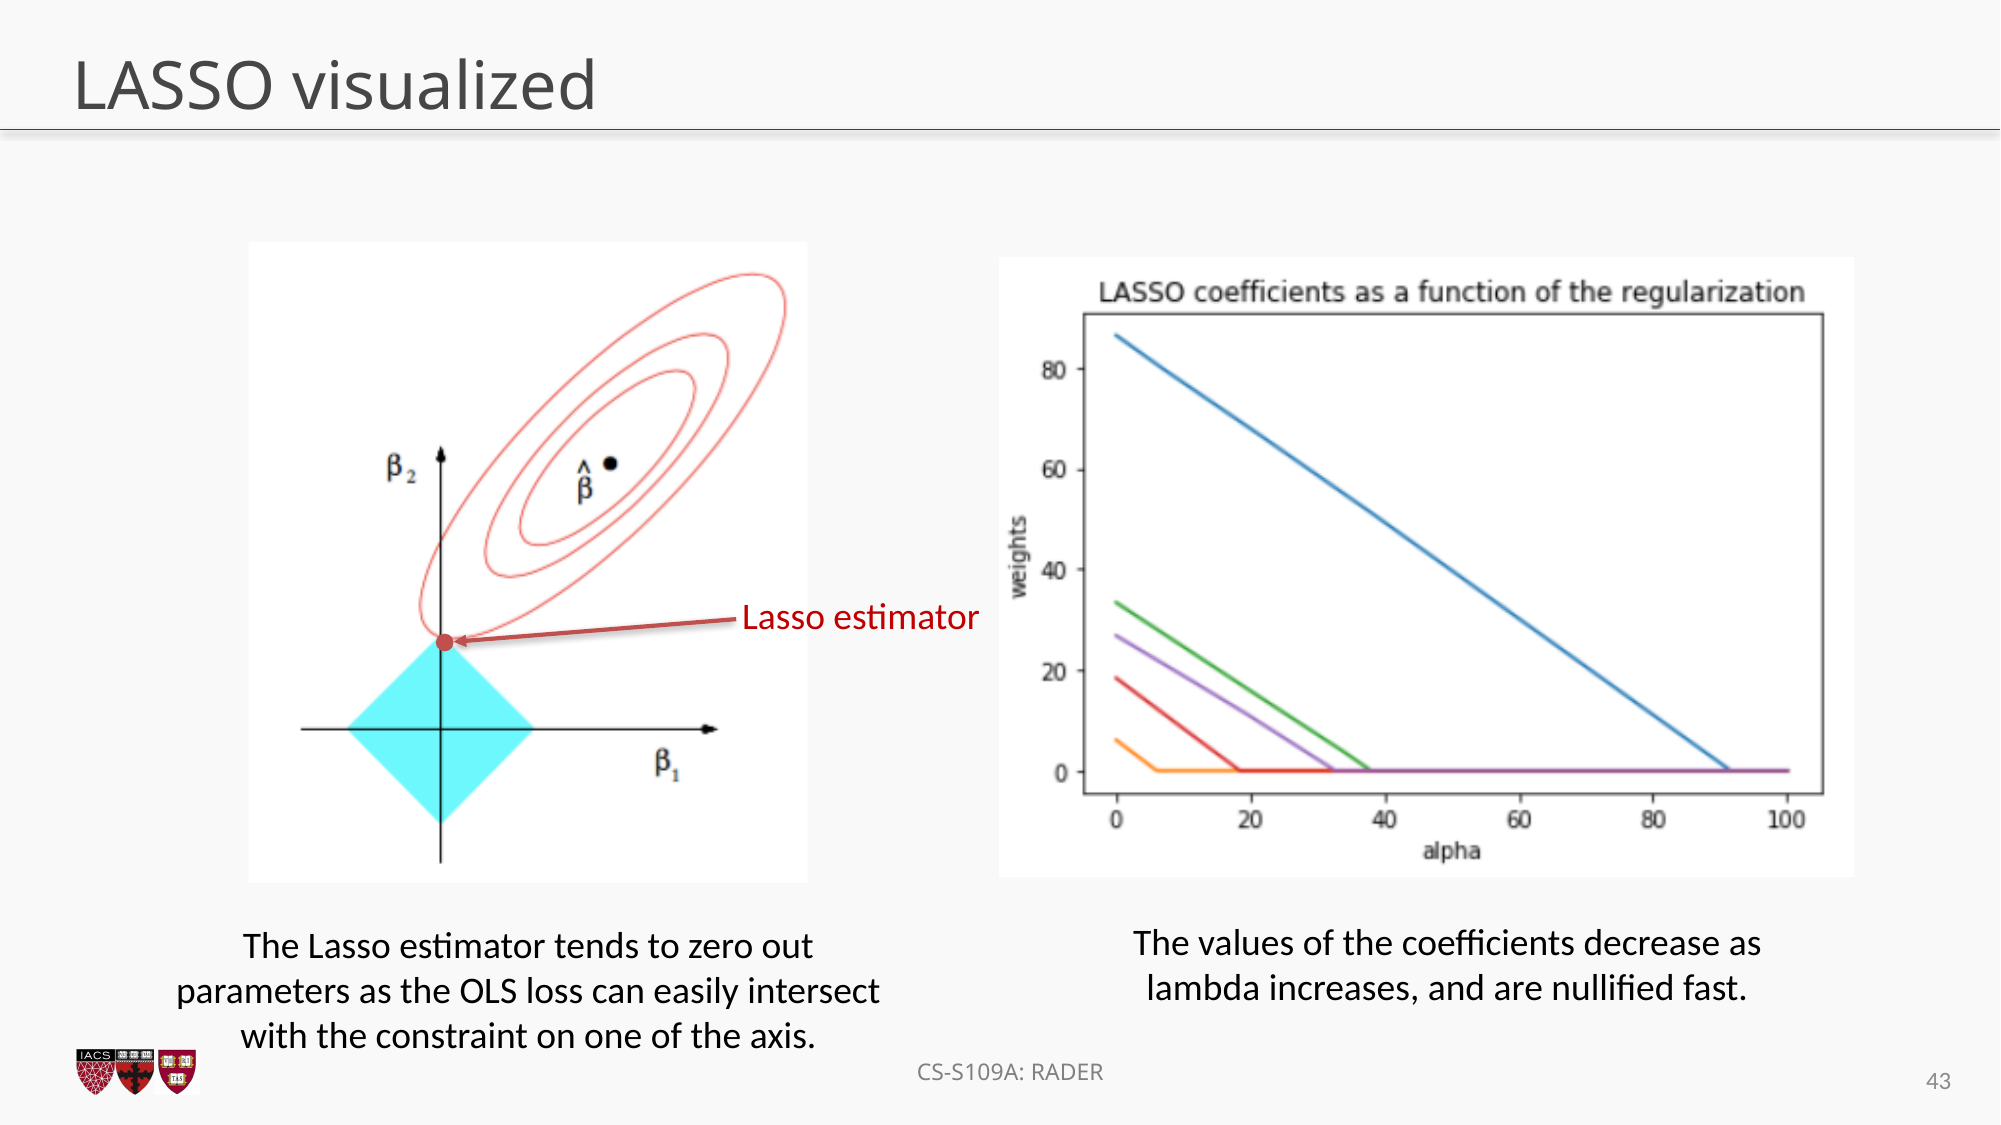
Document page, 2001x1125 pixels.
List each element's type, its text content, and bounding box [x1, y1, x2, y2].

picture [999, 256, 1854, 877]
slide_number 43 [1500, 1050, 1967, 1110]
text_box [453, 618, 737, 643]
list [248, 242, 808, 883]
title LASSO visualized [57, 35, 1943, 162]
picture [75, 1049, 200, 1095]
text_box The Lasso estimator tends to zero out parameters as the OLS loss can easily intersect with the constraint on one of the axis. [145, 914, 912, 1064]
text_box The values of the coefficients decrease as lambda increases, and are nullified fast. [1088, 910, 1807, 1016]
text_box Lasso estimator [812, 584, 994, 645]
